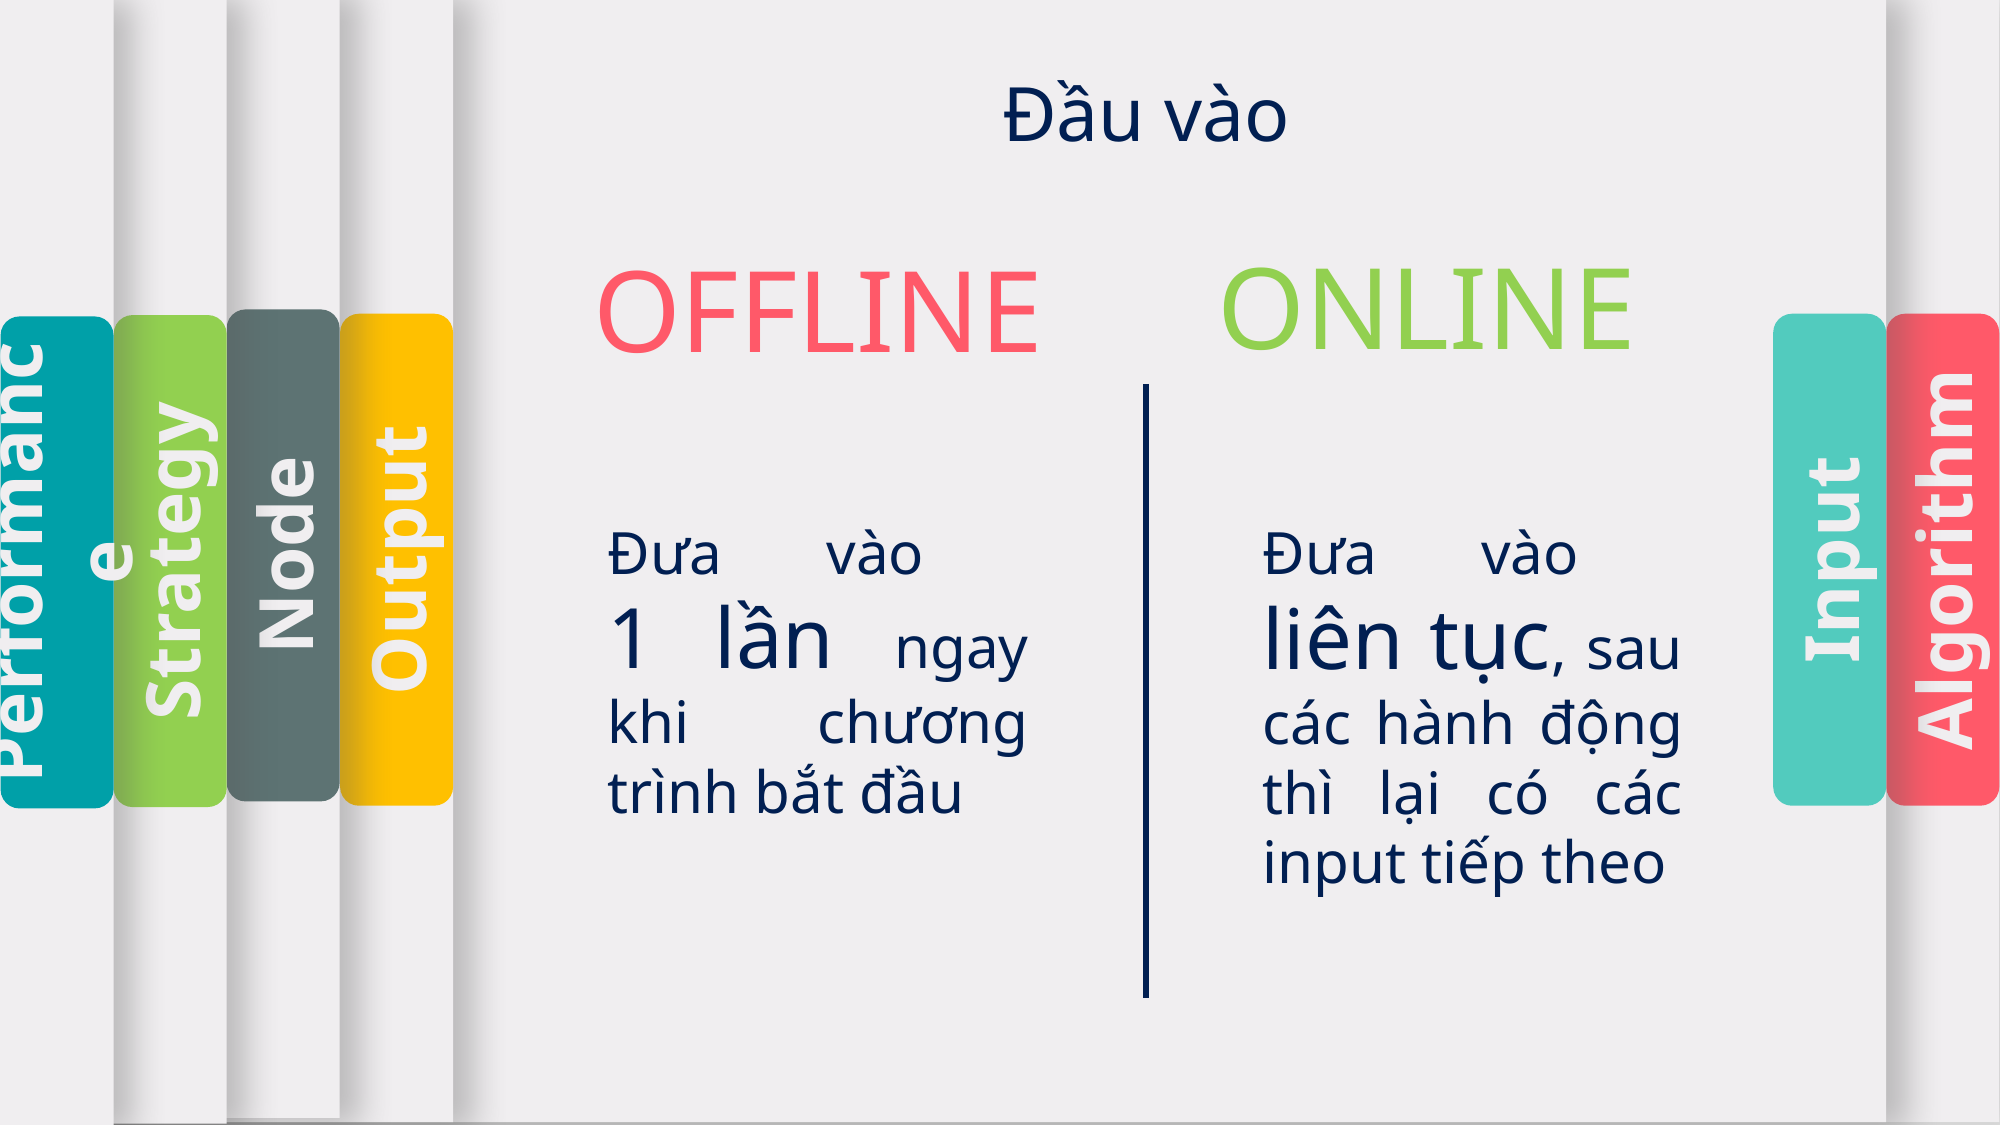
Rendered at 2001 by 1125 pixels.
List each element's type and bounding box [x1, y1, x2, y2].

text_box [227, 0, 340, 1118]
text_box [1887, 0, 2000, 1123]
text_box [227, 0, 454, 1123]
text_box [114, 0, 227, 1124]
text_box [0, 0, 114, 1125]
text_box [454, 0, 1887, 1123]
